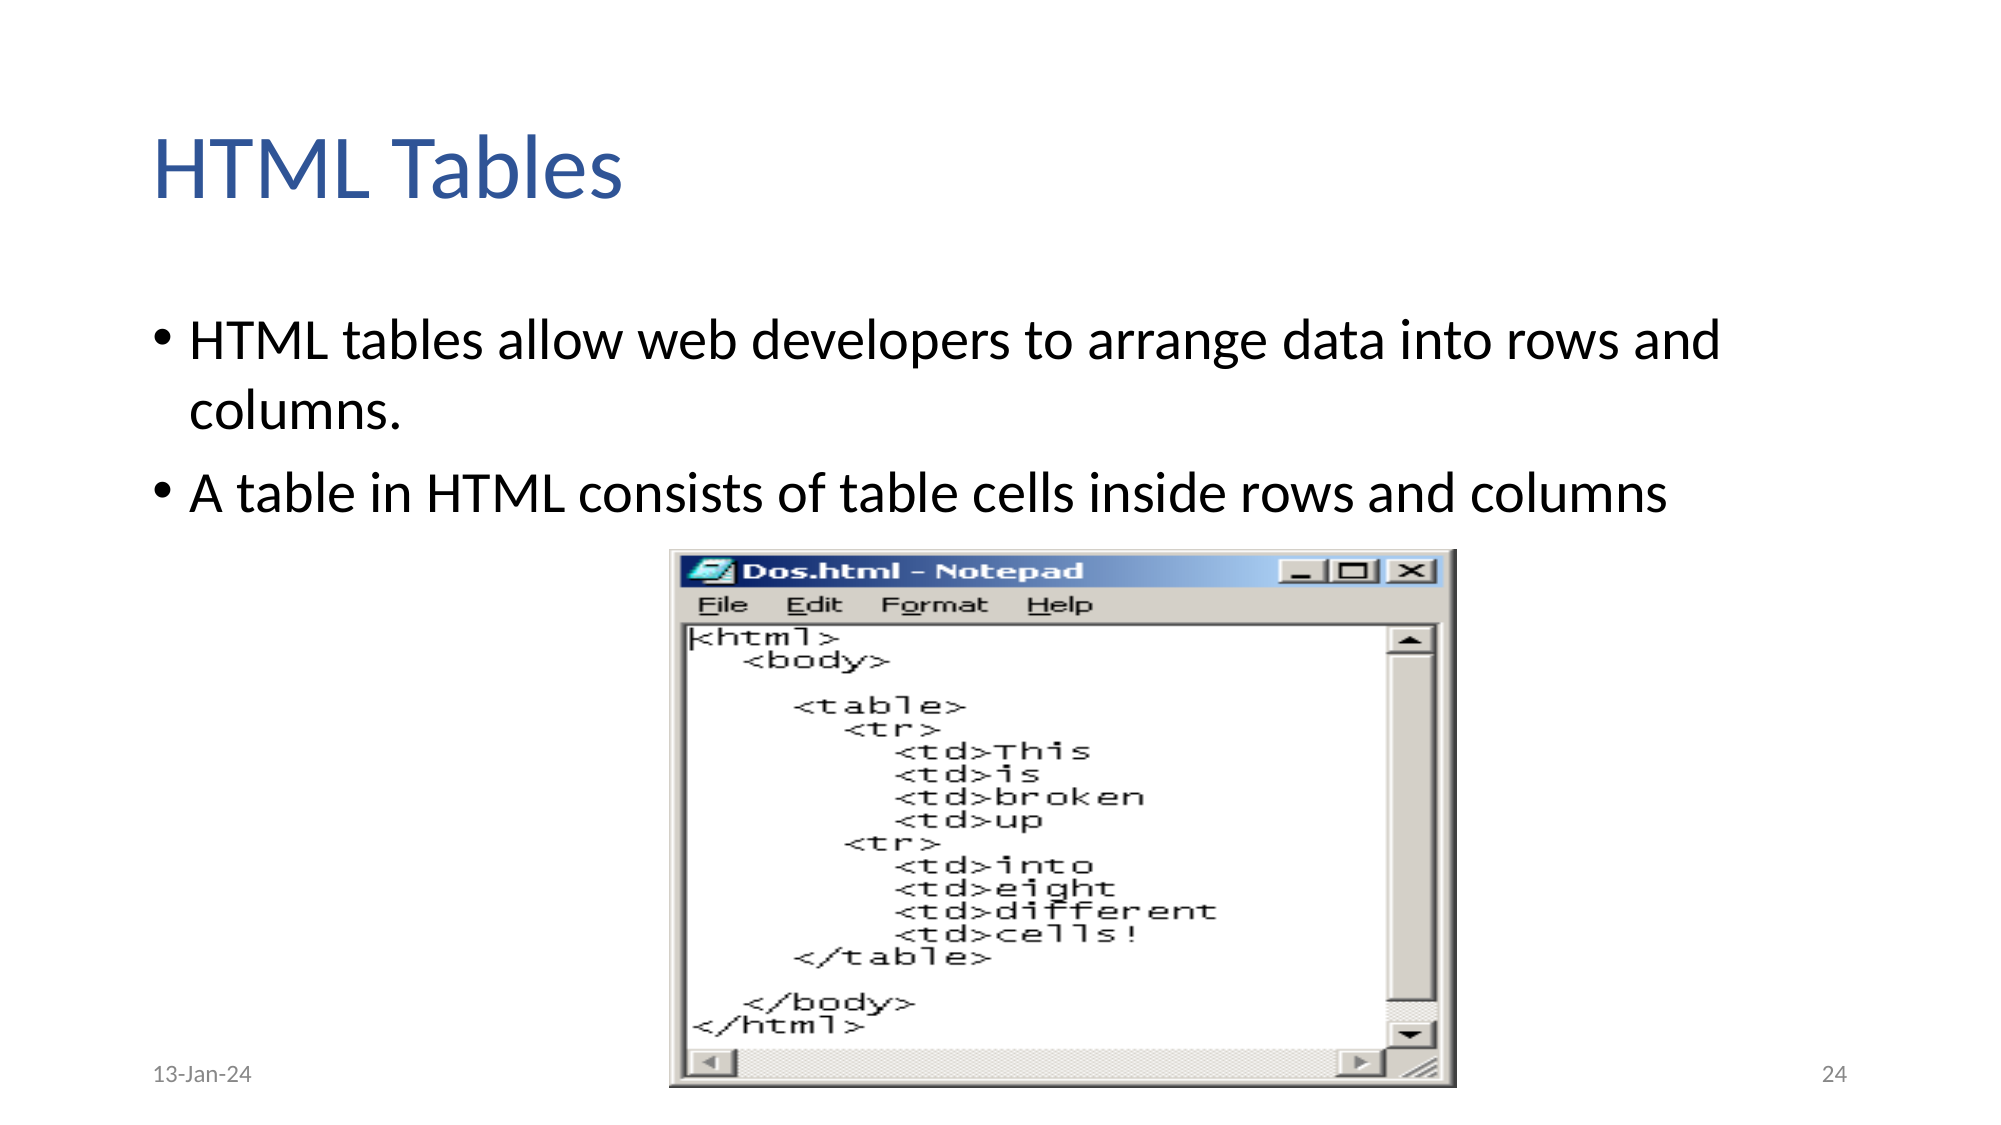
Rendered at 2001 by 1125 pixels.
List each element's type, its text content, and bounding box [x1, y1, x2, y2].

list HTML tables allow web developers to arrange data into rows and columns. A table in HTML consists of table cells inside rows and columns [137, 293, 1863, 563]
slide_number ‹#› [1412, 1042, 1863, 1103]
slide_number 13-Jan-24 [137, 1042, 588, 1103]
picture [669, 549, 1458, 1089]
title HTML Tables [137, 59, 1863, 278]
